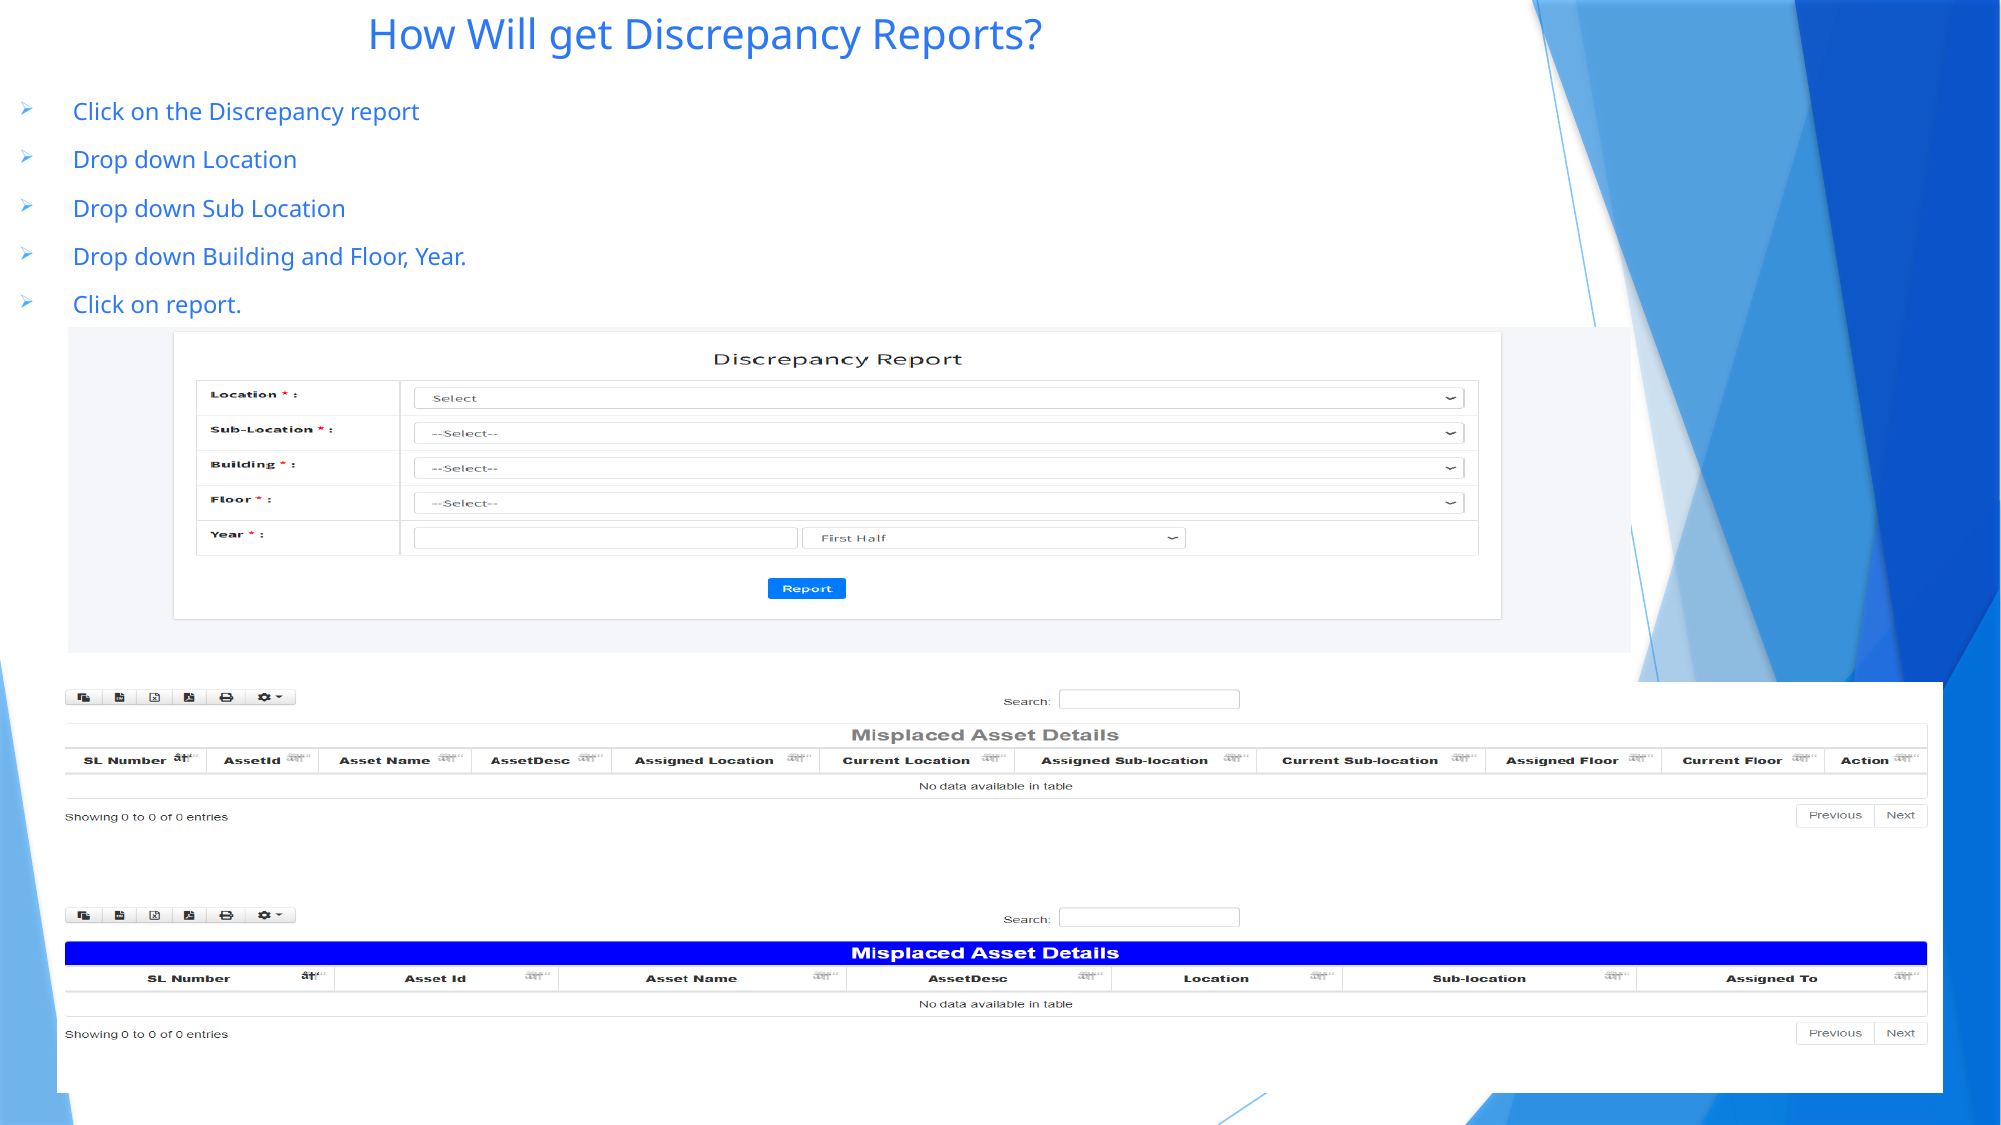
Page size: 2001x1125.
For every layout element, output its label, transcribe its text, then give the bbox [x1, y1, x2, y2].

picture [56, 681, 1944, 1094]
picture [68, 327, 1632, 654]
list Click on the Discrepancy report Drop down Location Drop down Sub Location Drop down Building and Floor, Year. Click on report. [4, 89, 1415, 328]
title How Will get Discrepancy Reports? [0, 0, 1411, 90]
